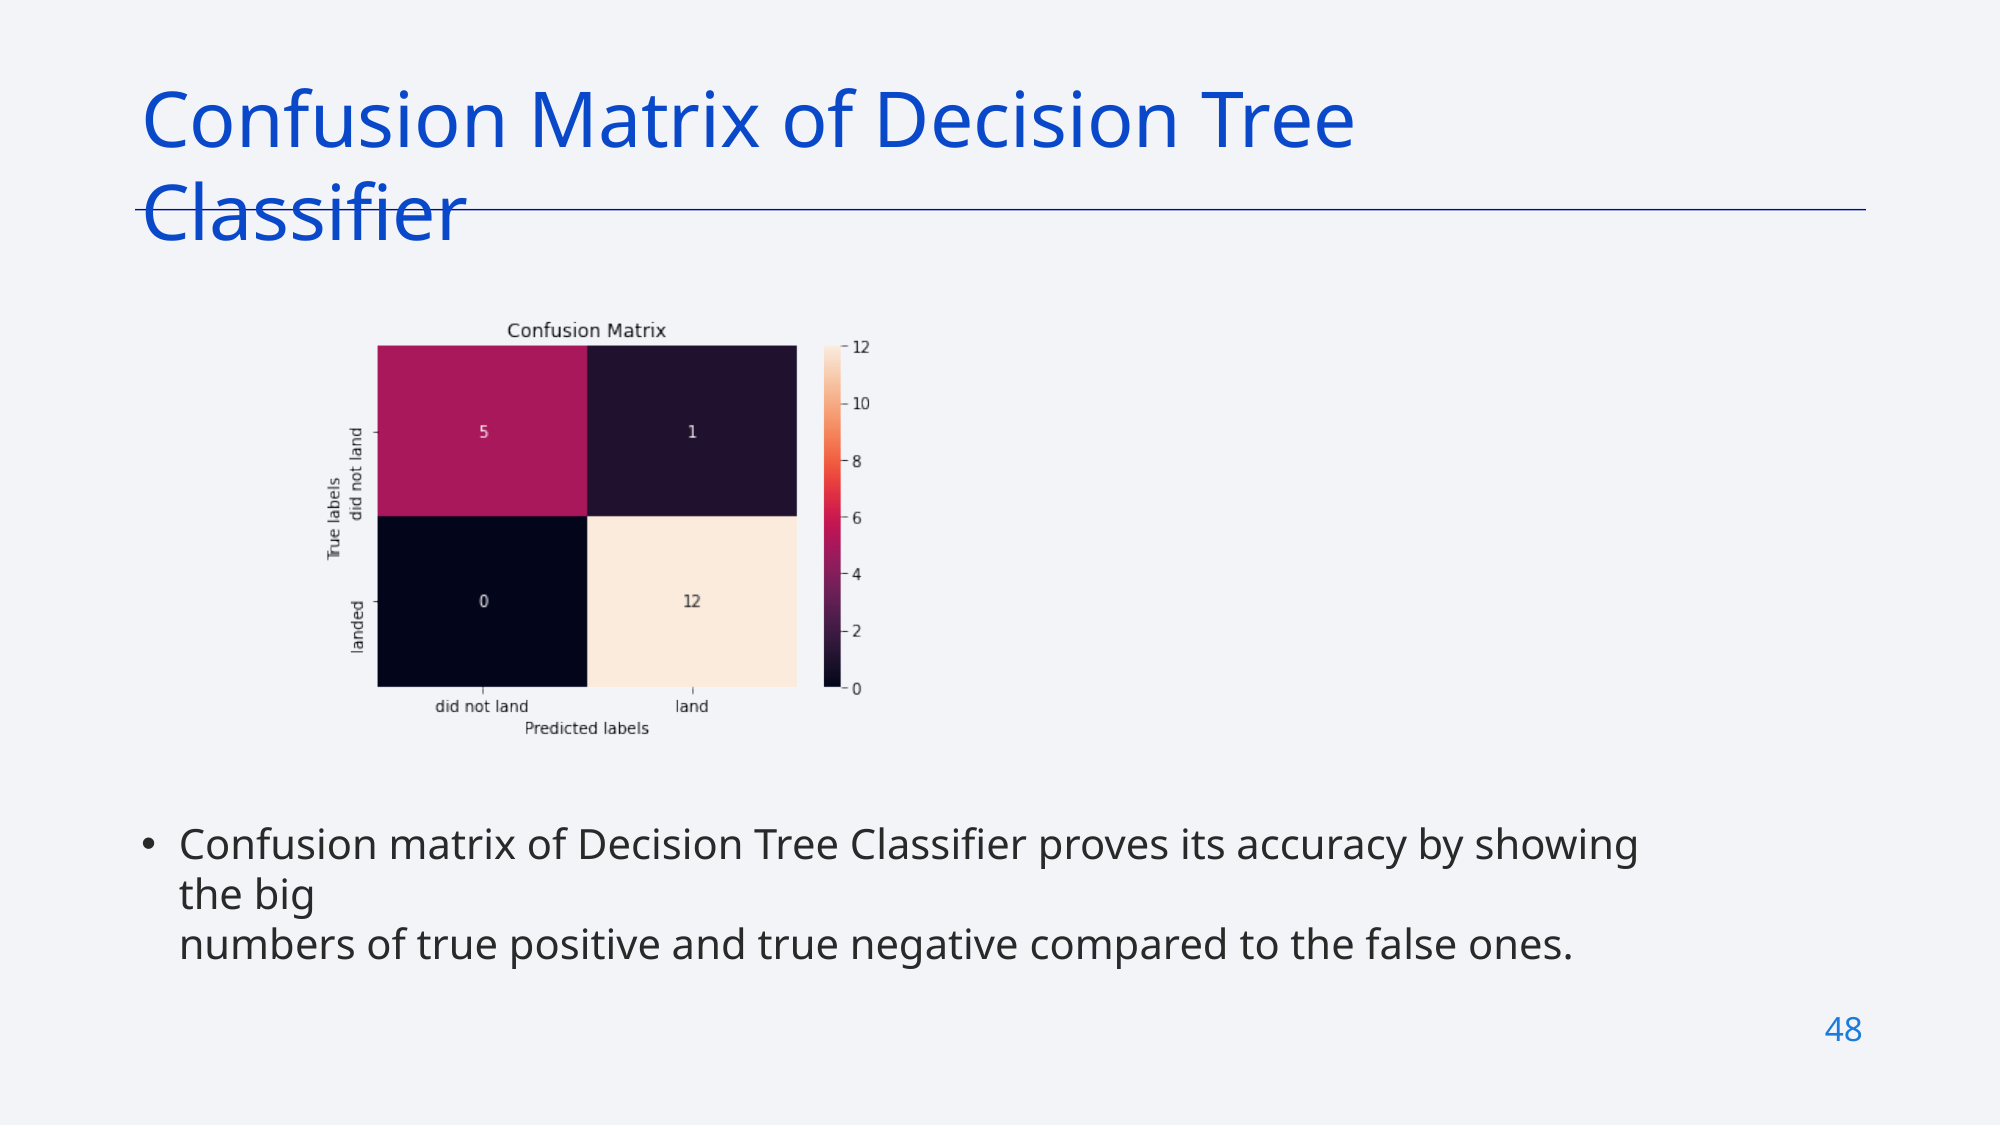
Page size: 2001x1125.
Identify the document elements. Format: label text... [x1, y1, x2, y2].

title Confusion Matrix of Decision Tree Classifier [139, 68, 1699, 259]
slide_number 48 [1818, 1001, 1872, 1125]
text_box Confusion matrix of Decision Tree Classifier proves its accuracy by showing the big numbers of true positive and true negative compared to the false ones. [139, 815, 1652, 968]
picture [0, 0, 2000, 1125]
